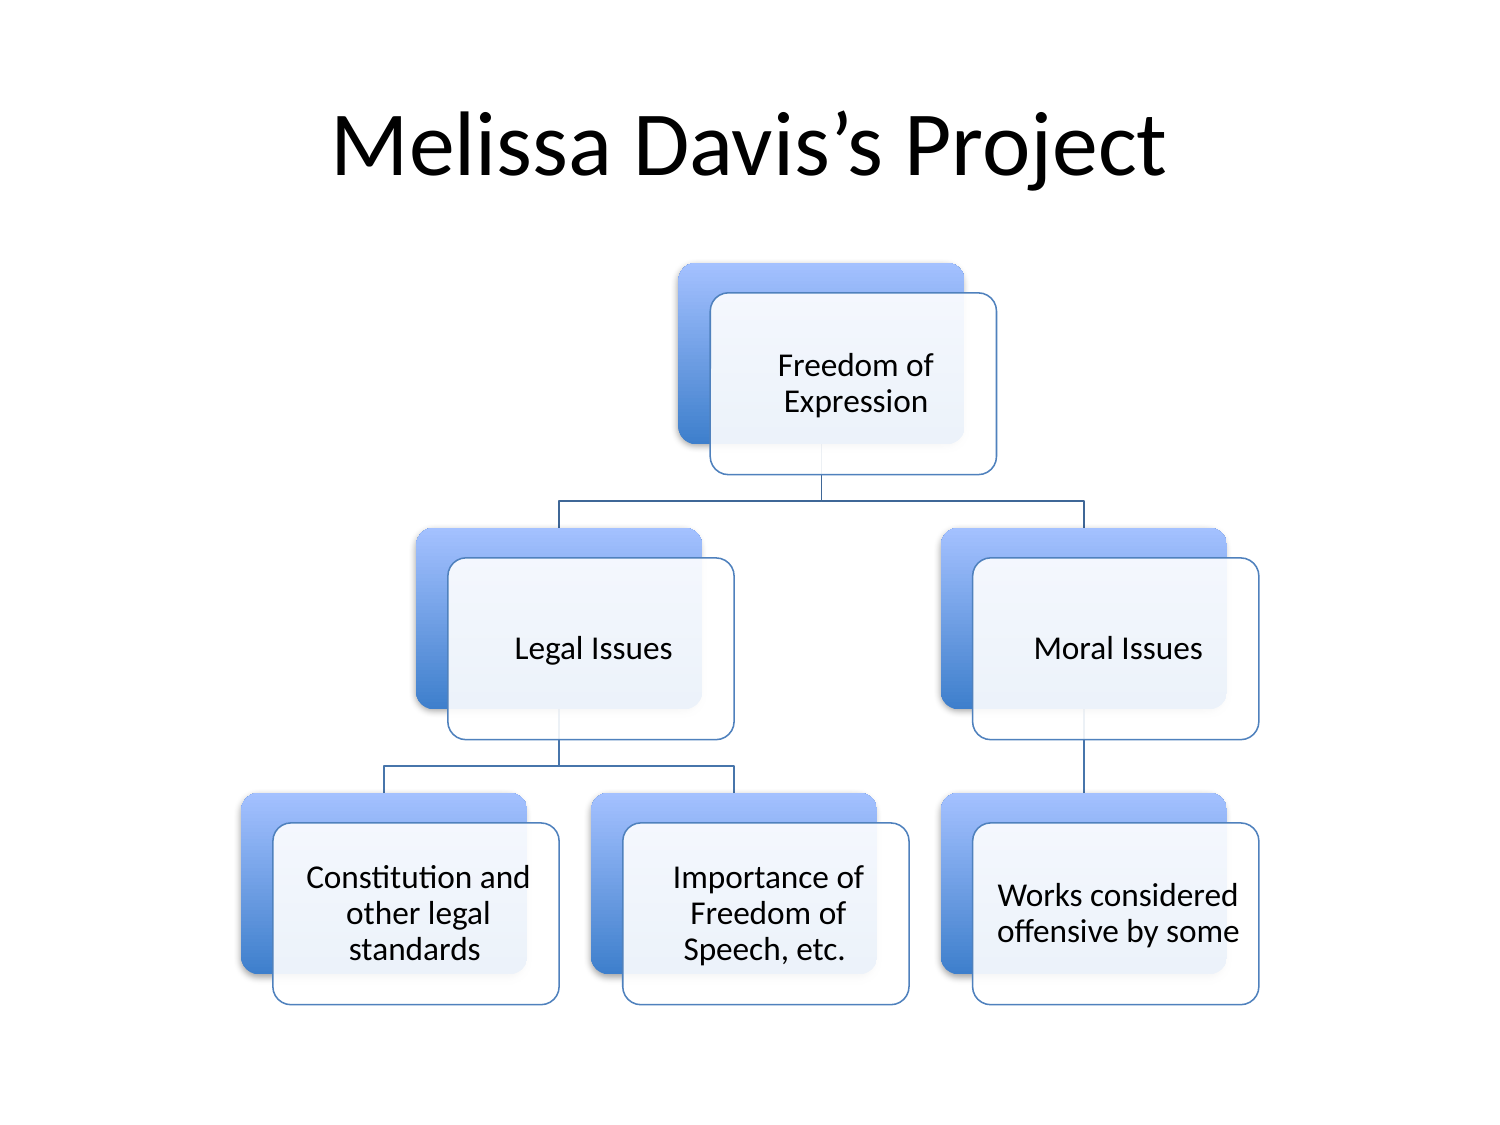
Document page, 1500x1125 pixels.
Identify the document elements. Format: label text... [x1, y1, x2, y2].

title Melissa Davis’s Project [75, 45, 1425, 233]
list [74, 262, 1426, 1006]
